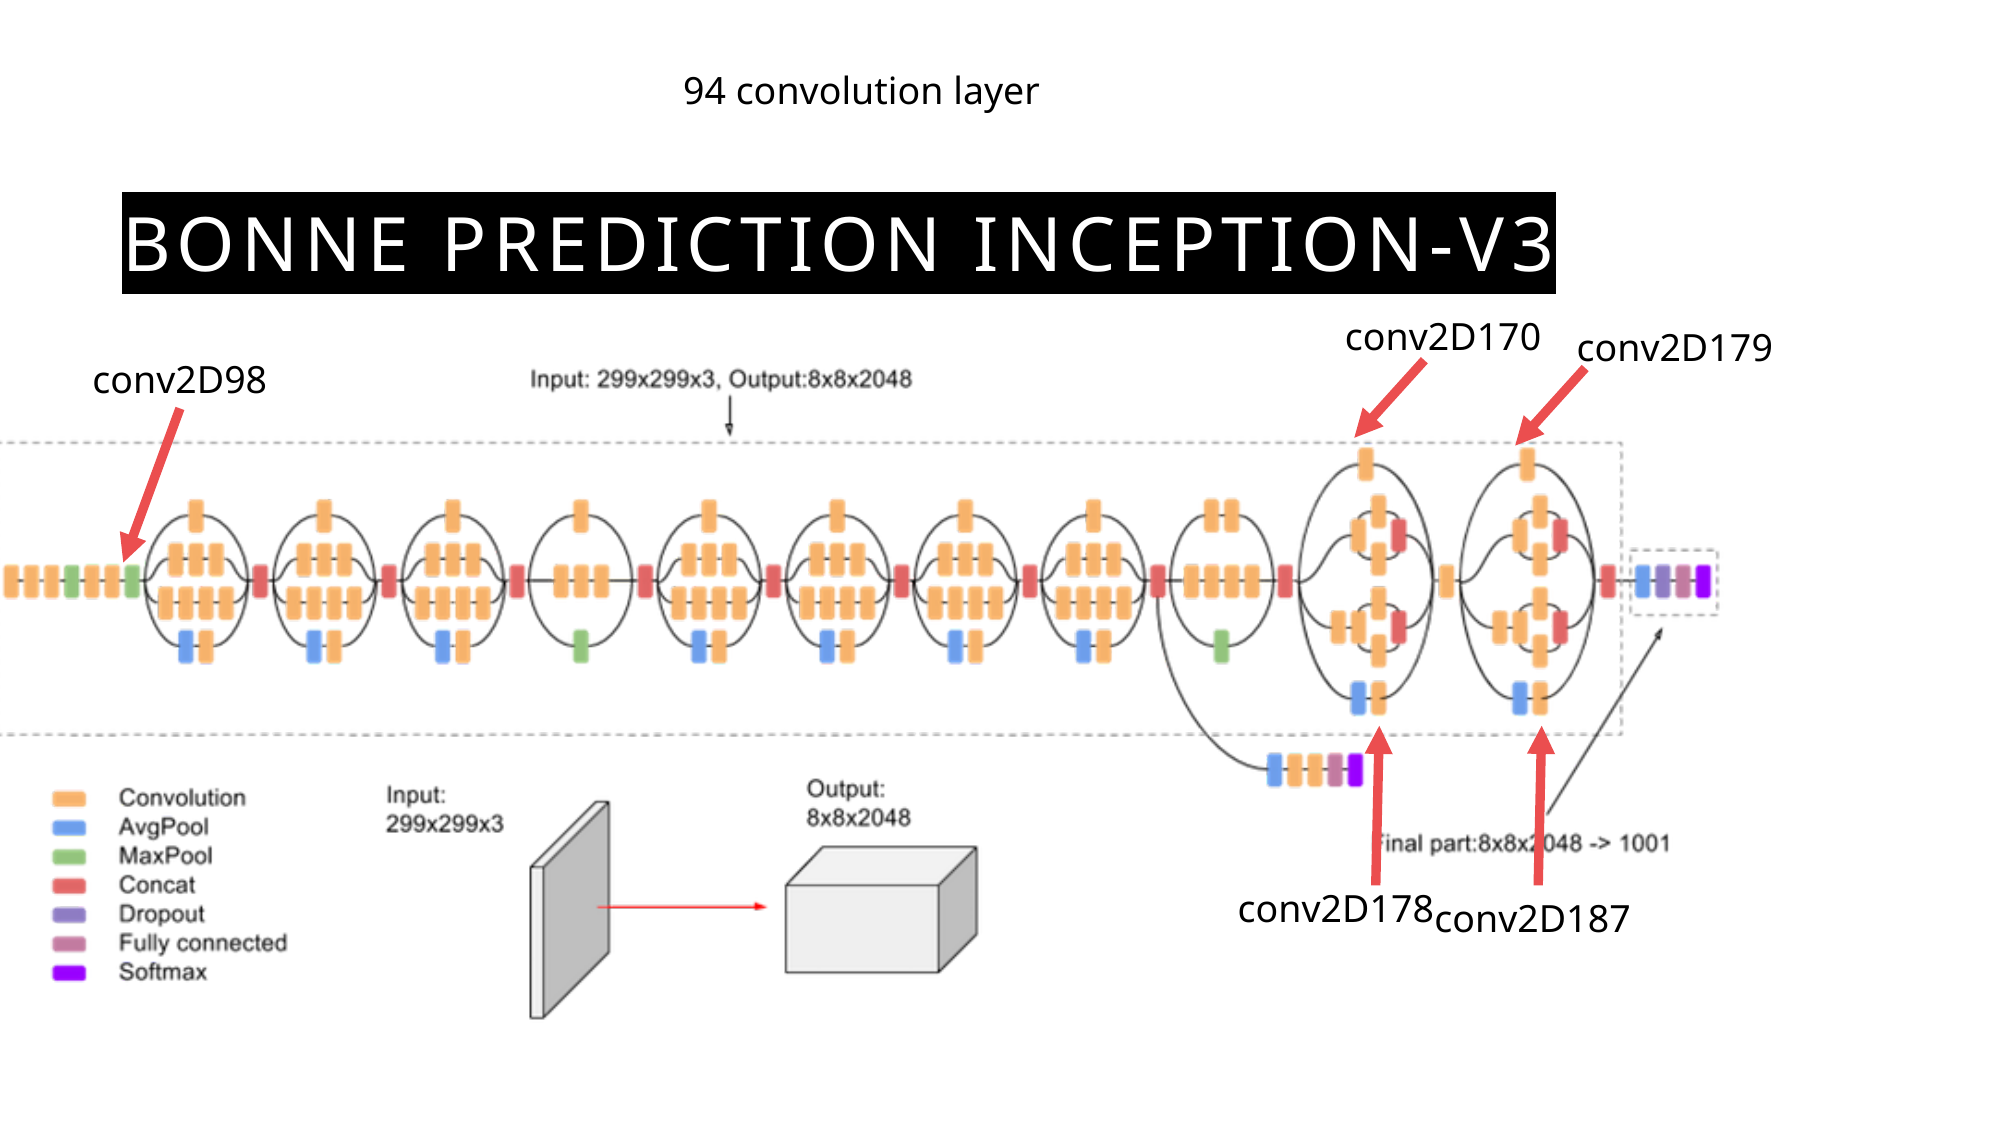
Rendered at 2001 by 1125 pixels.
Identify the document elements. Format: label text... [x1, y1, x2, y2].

title Bonne prediction inception-v3 [107, 106, 1850, 295]
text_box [0, 305, 1842, 1068]
text_box 94 convolution layer [668, 59, 1056, 120]
